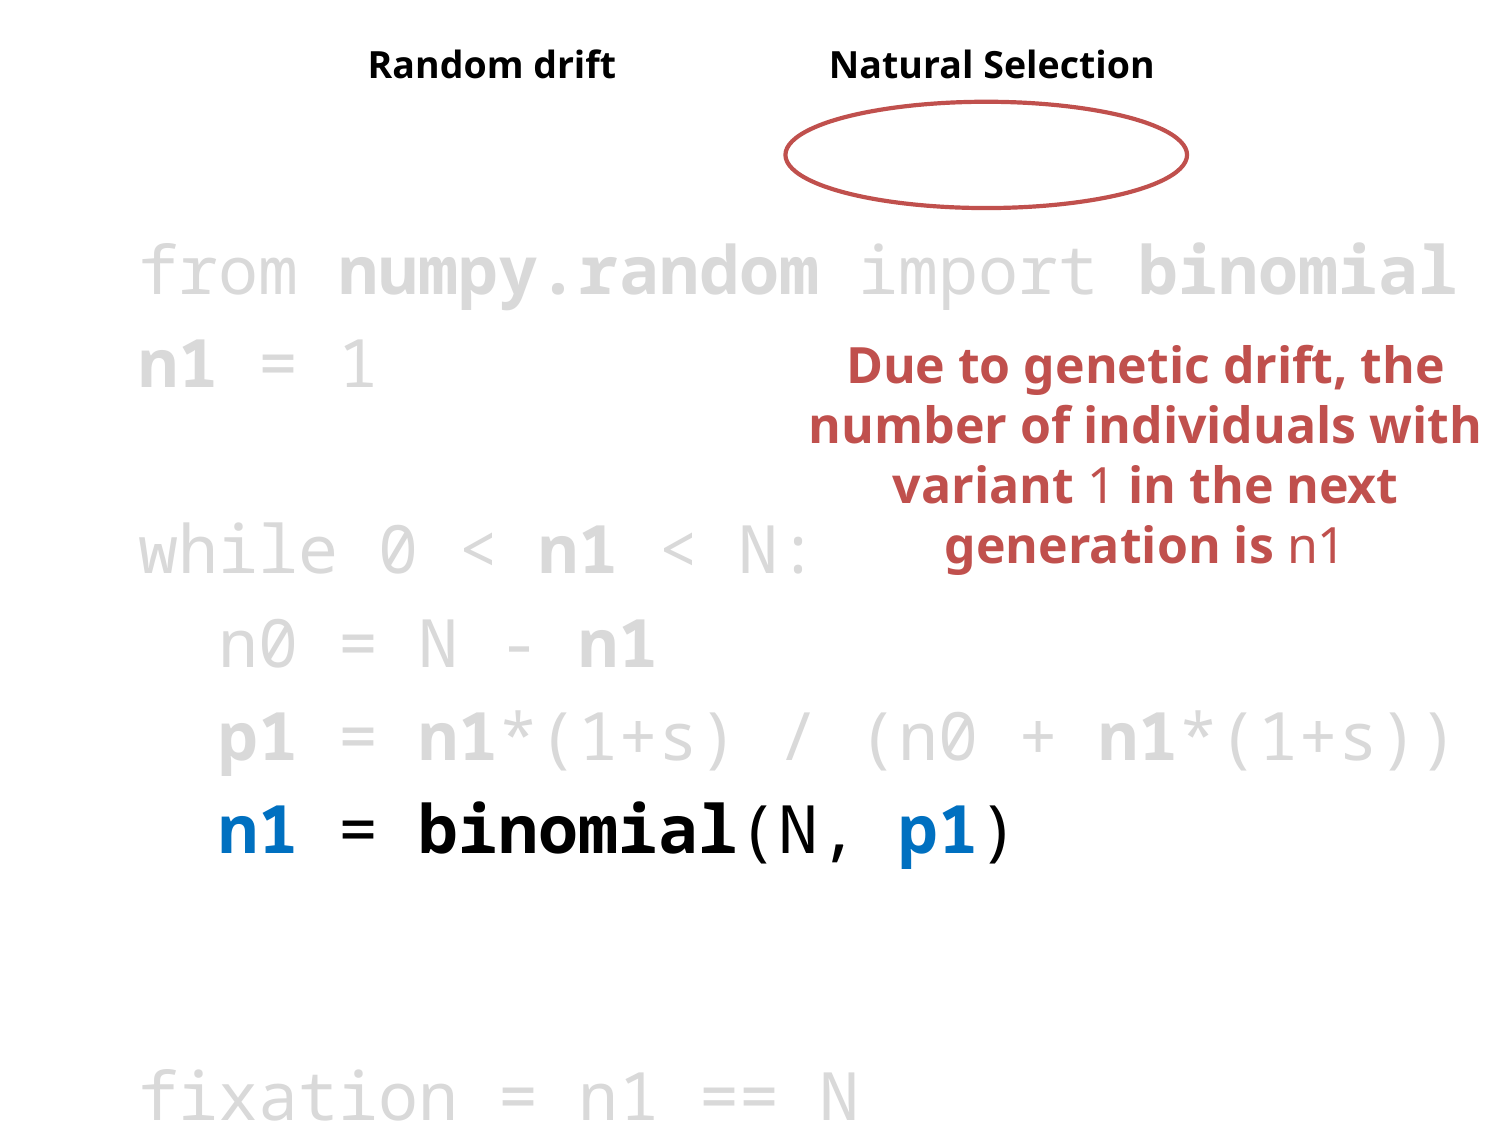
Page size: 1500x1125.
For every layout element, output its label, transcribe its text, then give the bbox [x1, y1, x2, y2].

text_box Due to genetic drift, the number of individuals with variant 1 in the next generation is n1 [738, 326, 1500, 581]
text_box [783, 99, 1190, 211]
list from numpy.random import binomial n1 = 1 while 0 < n1 < N: n0 = N - n1 p1 = n1*(1+s) / (n0 + n1*(1+s)) n1 = binomial(N, p1) fixation = n1 == N [123, 219, 1500, 1094]
